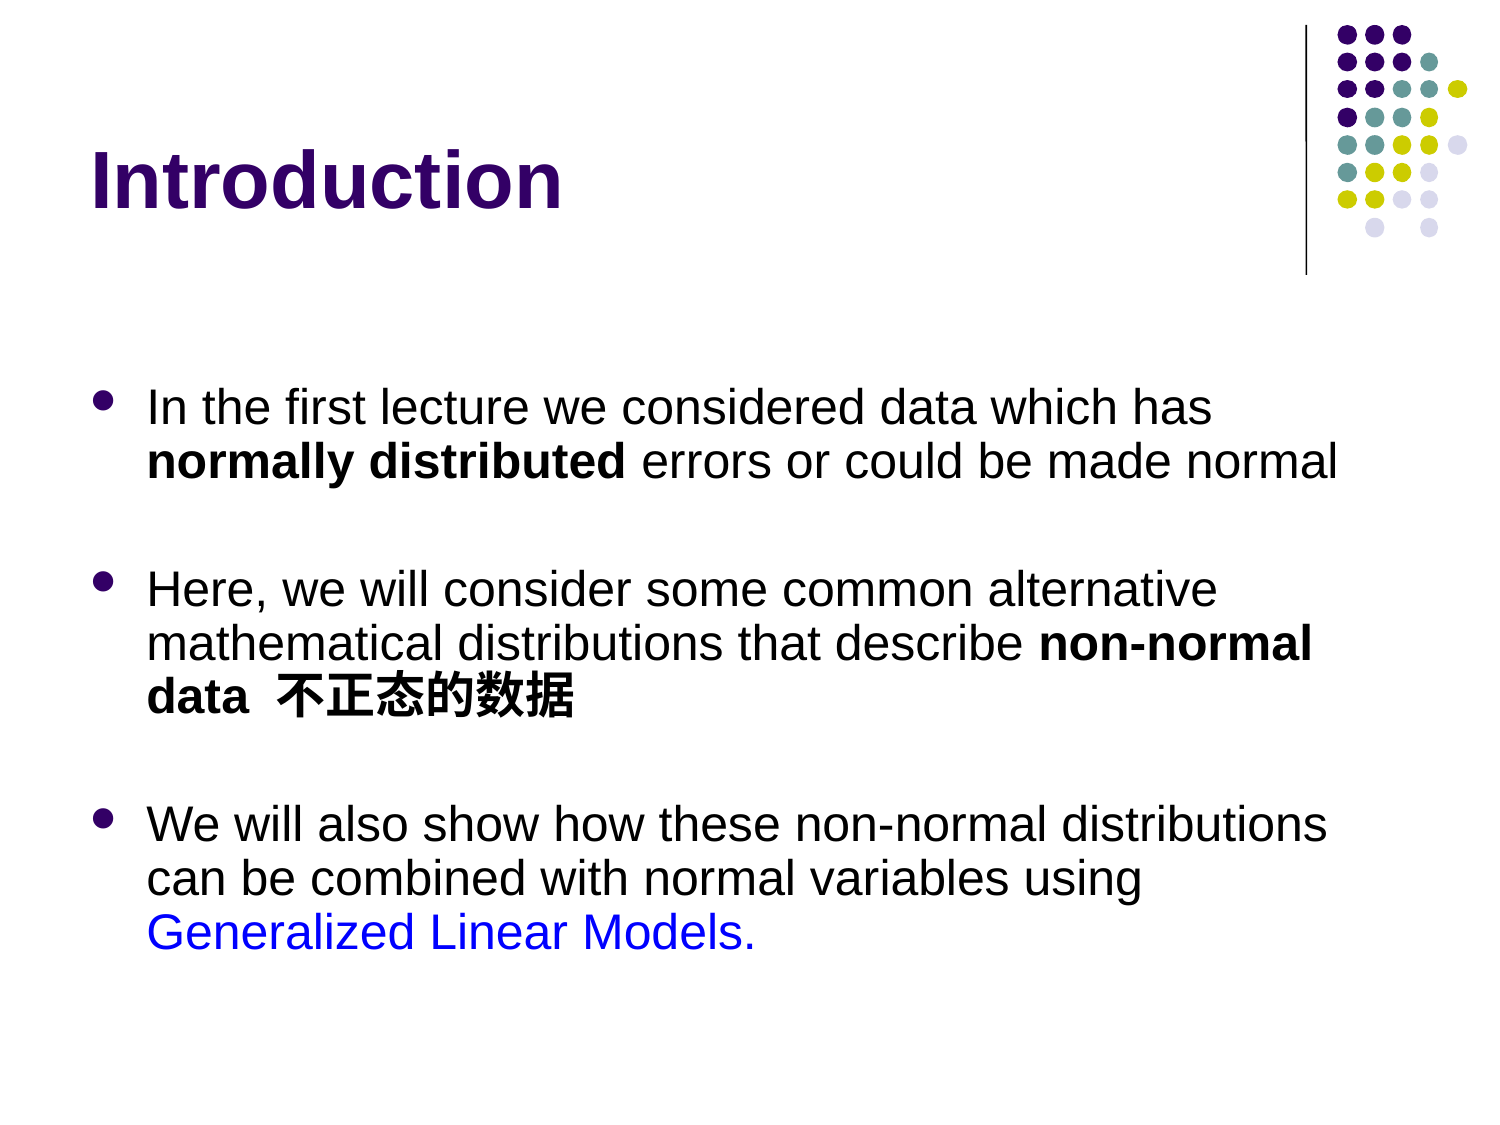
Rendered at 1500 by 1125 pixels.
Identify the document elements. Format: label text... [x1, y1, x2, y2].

list In the first lecture we considered data which has normally distributed errors or could be made normal Here, we will consider some common alternative mathematical distributions that describe non-normal data 不正态的数据 We will also show how these non-normal distributions can be combined with normal variables using Generalized Linear Models. [75, 373, 1425, 1059]
title Introduction [75, 20, 1313, 233]
